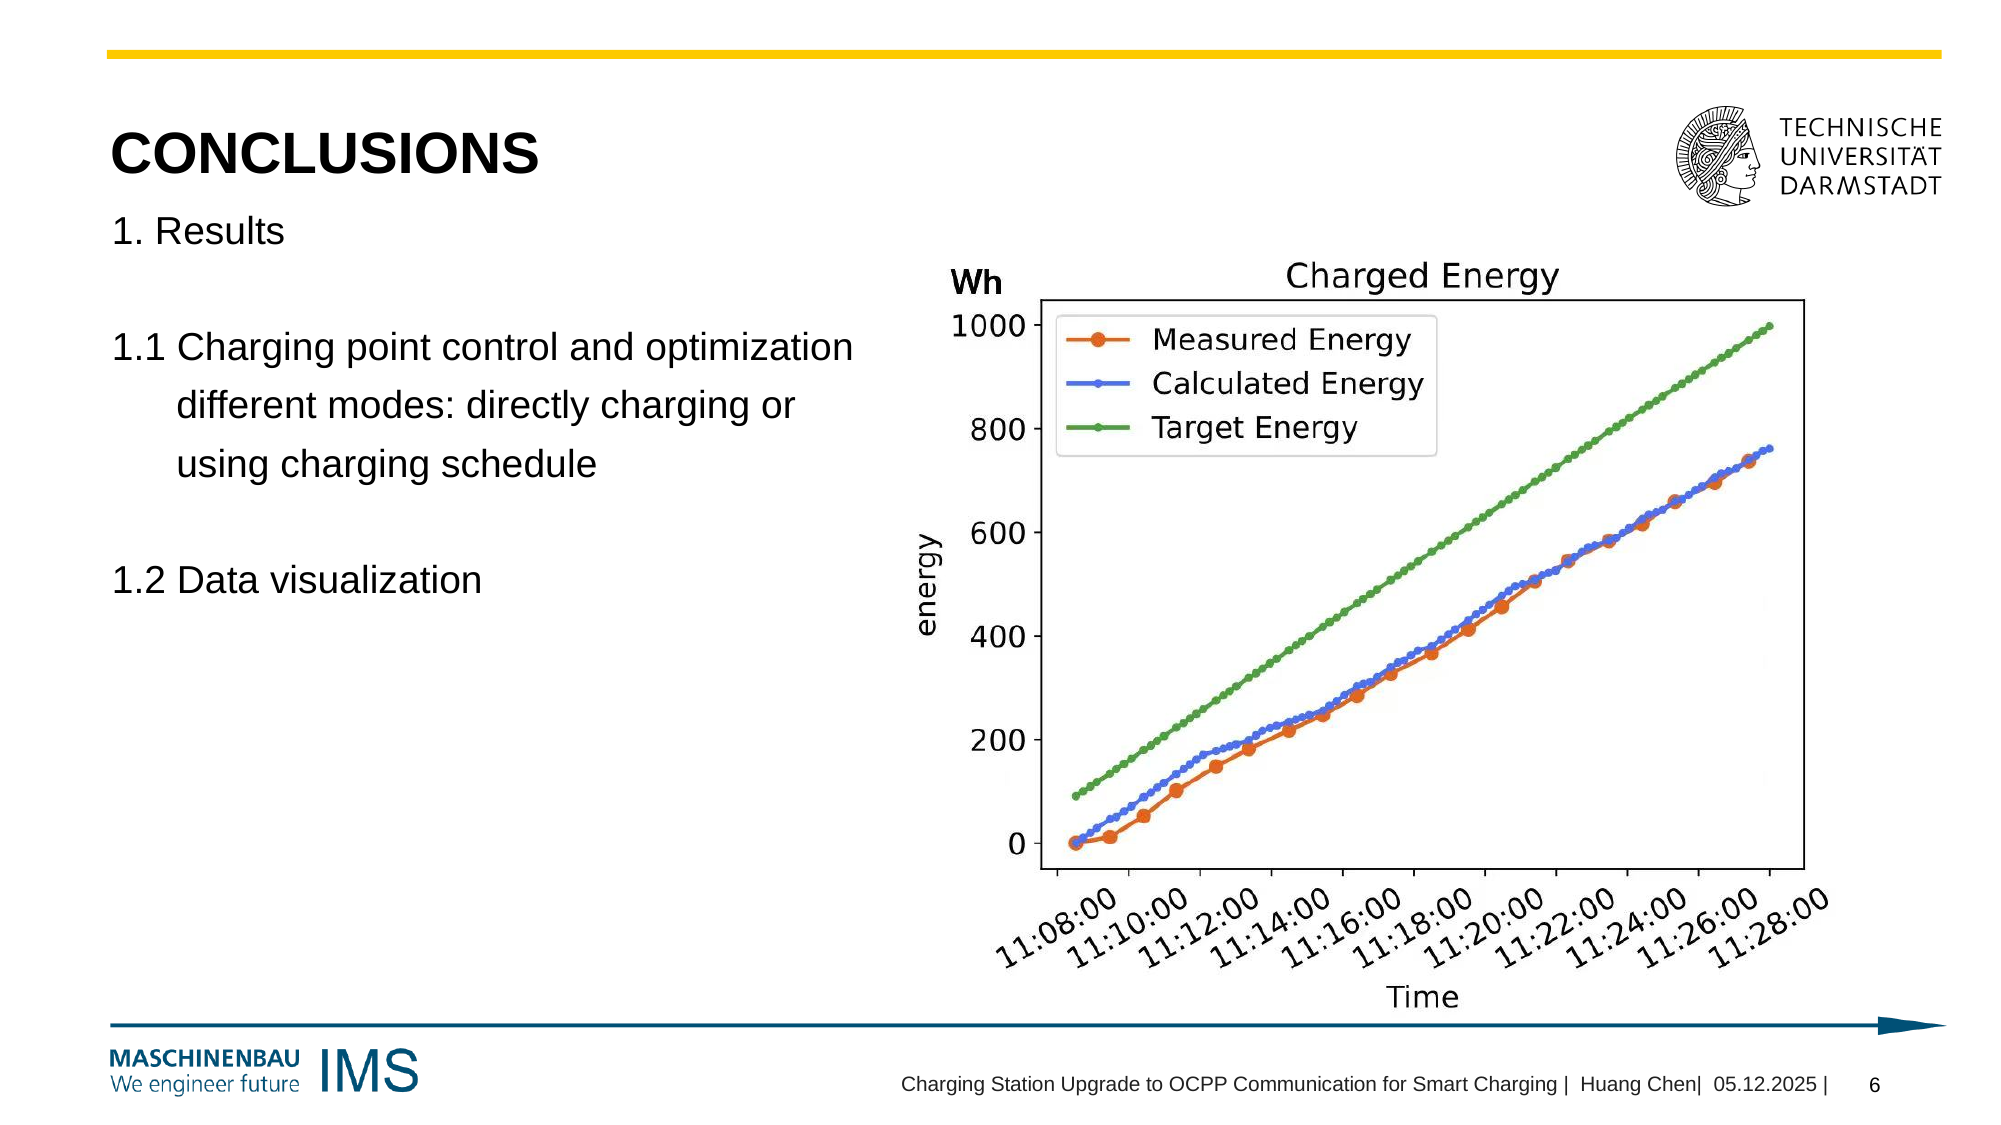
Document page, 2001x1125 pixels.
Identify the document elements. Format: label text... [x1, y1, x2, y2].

list 1. Results 1.1 Charging point control and optimization different modes: directly charging or using charging schedule 1.2 Data visualization [111, 197, 1889, 588]
footer Charging Station Upgrade to OCPP Communication for Smart Charging | Huang Chen| 05.12.2025 | [506, 1063, 1850, 1124]
picture [110, 246, 1947, 1097]
slide_number 6 [1854, 1063, 1942, 1124]
picture [1646, 88, 1986, 224]
title Conclusions [109, 81, 1551, 220]
